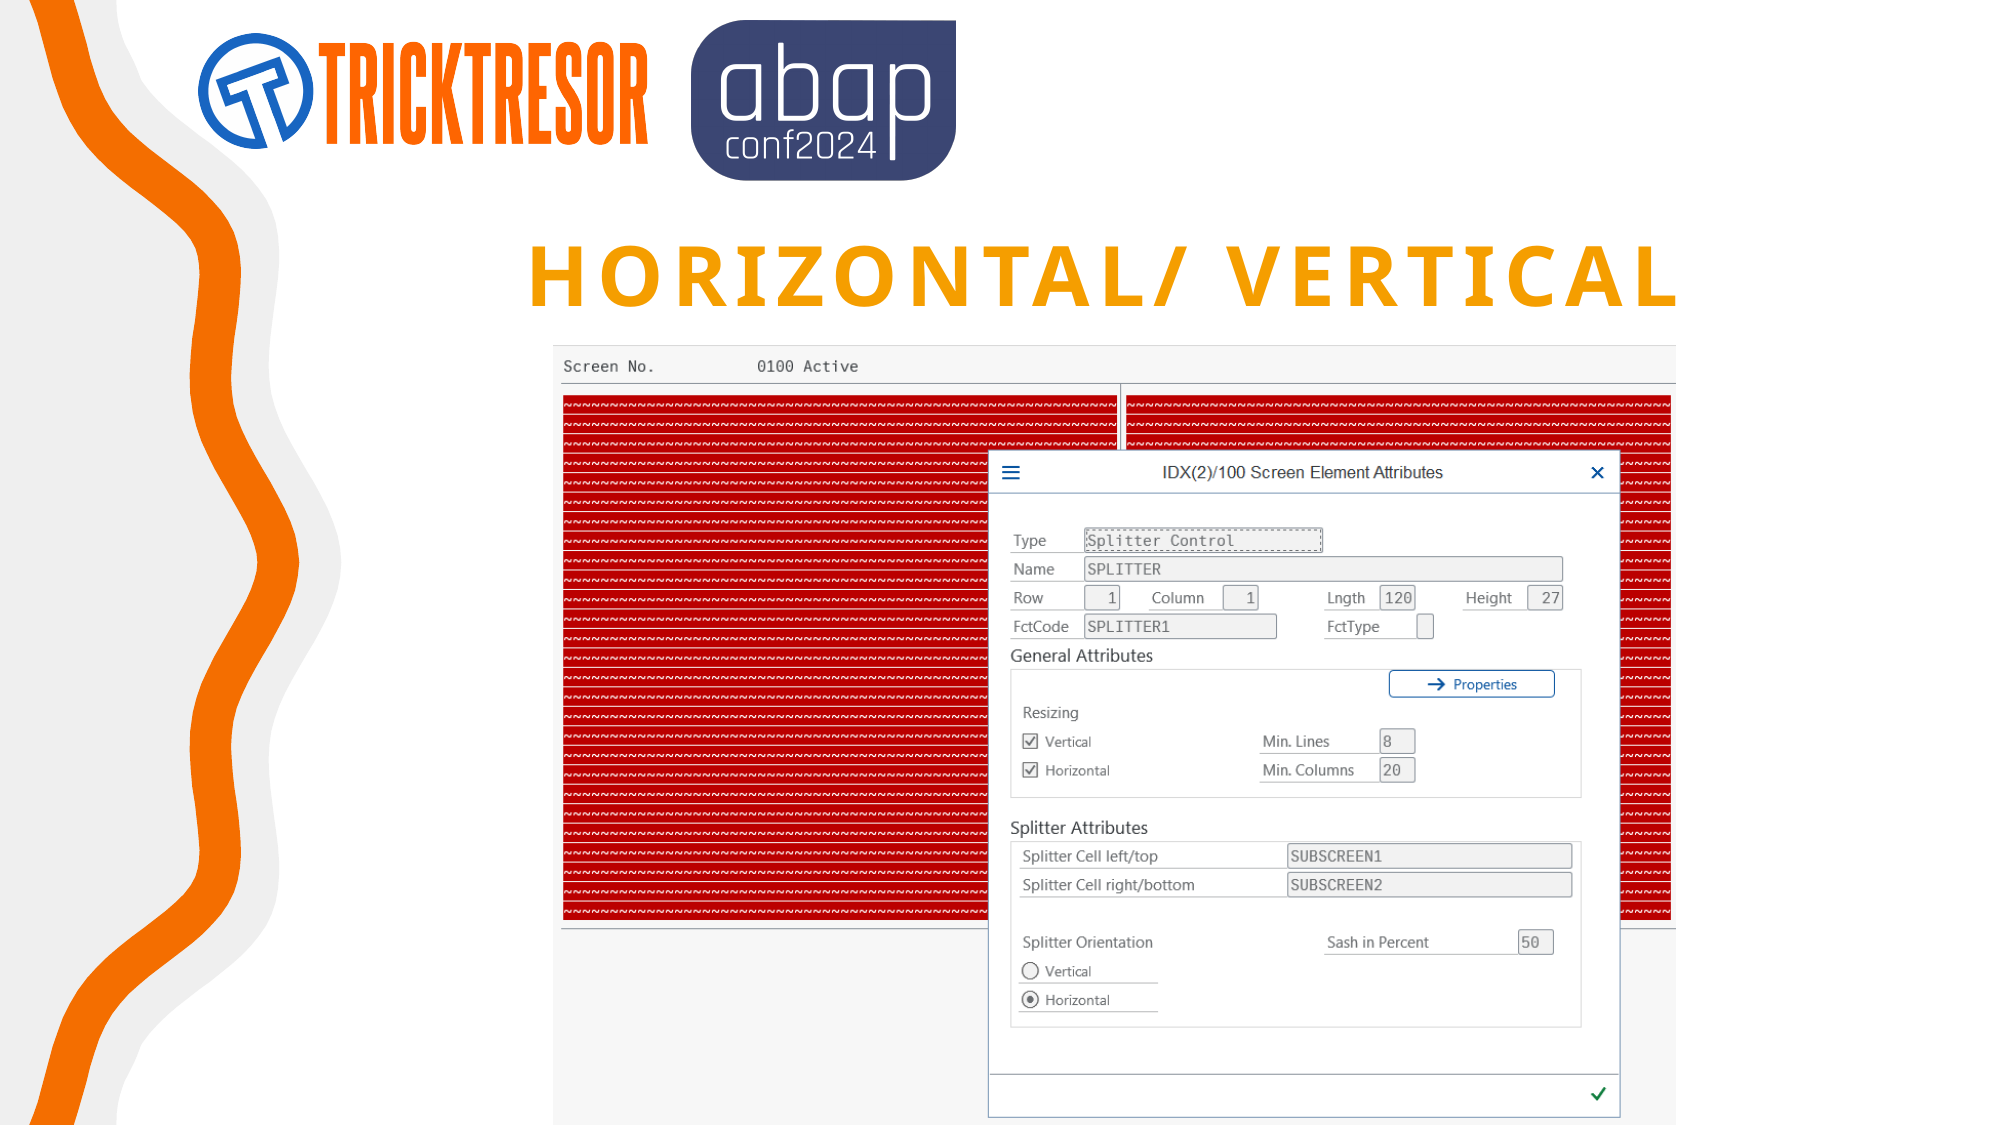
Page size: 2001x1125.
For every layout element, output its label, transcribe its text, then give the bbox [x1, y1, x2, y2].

picture [198, 0, 1004, 216]
list Horizontal/ Vertical [510, 216, 1797, 421]
picture [553, 344, 1676, 1125]
